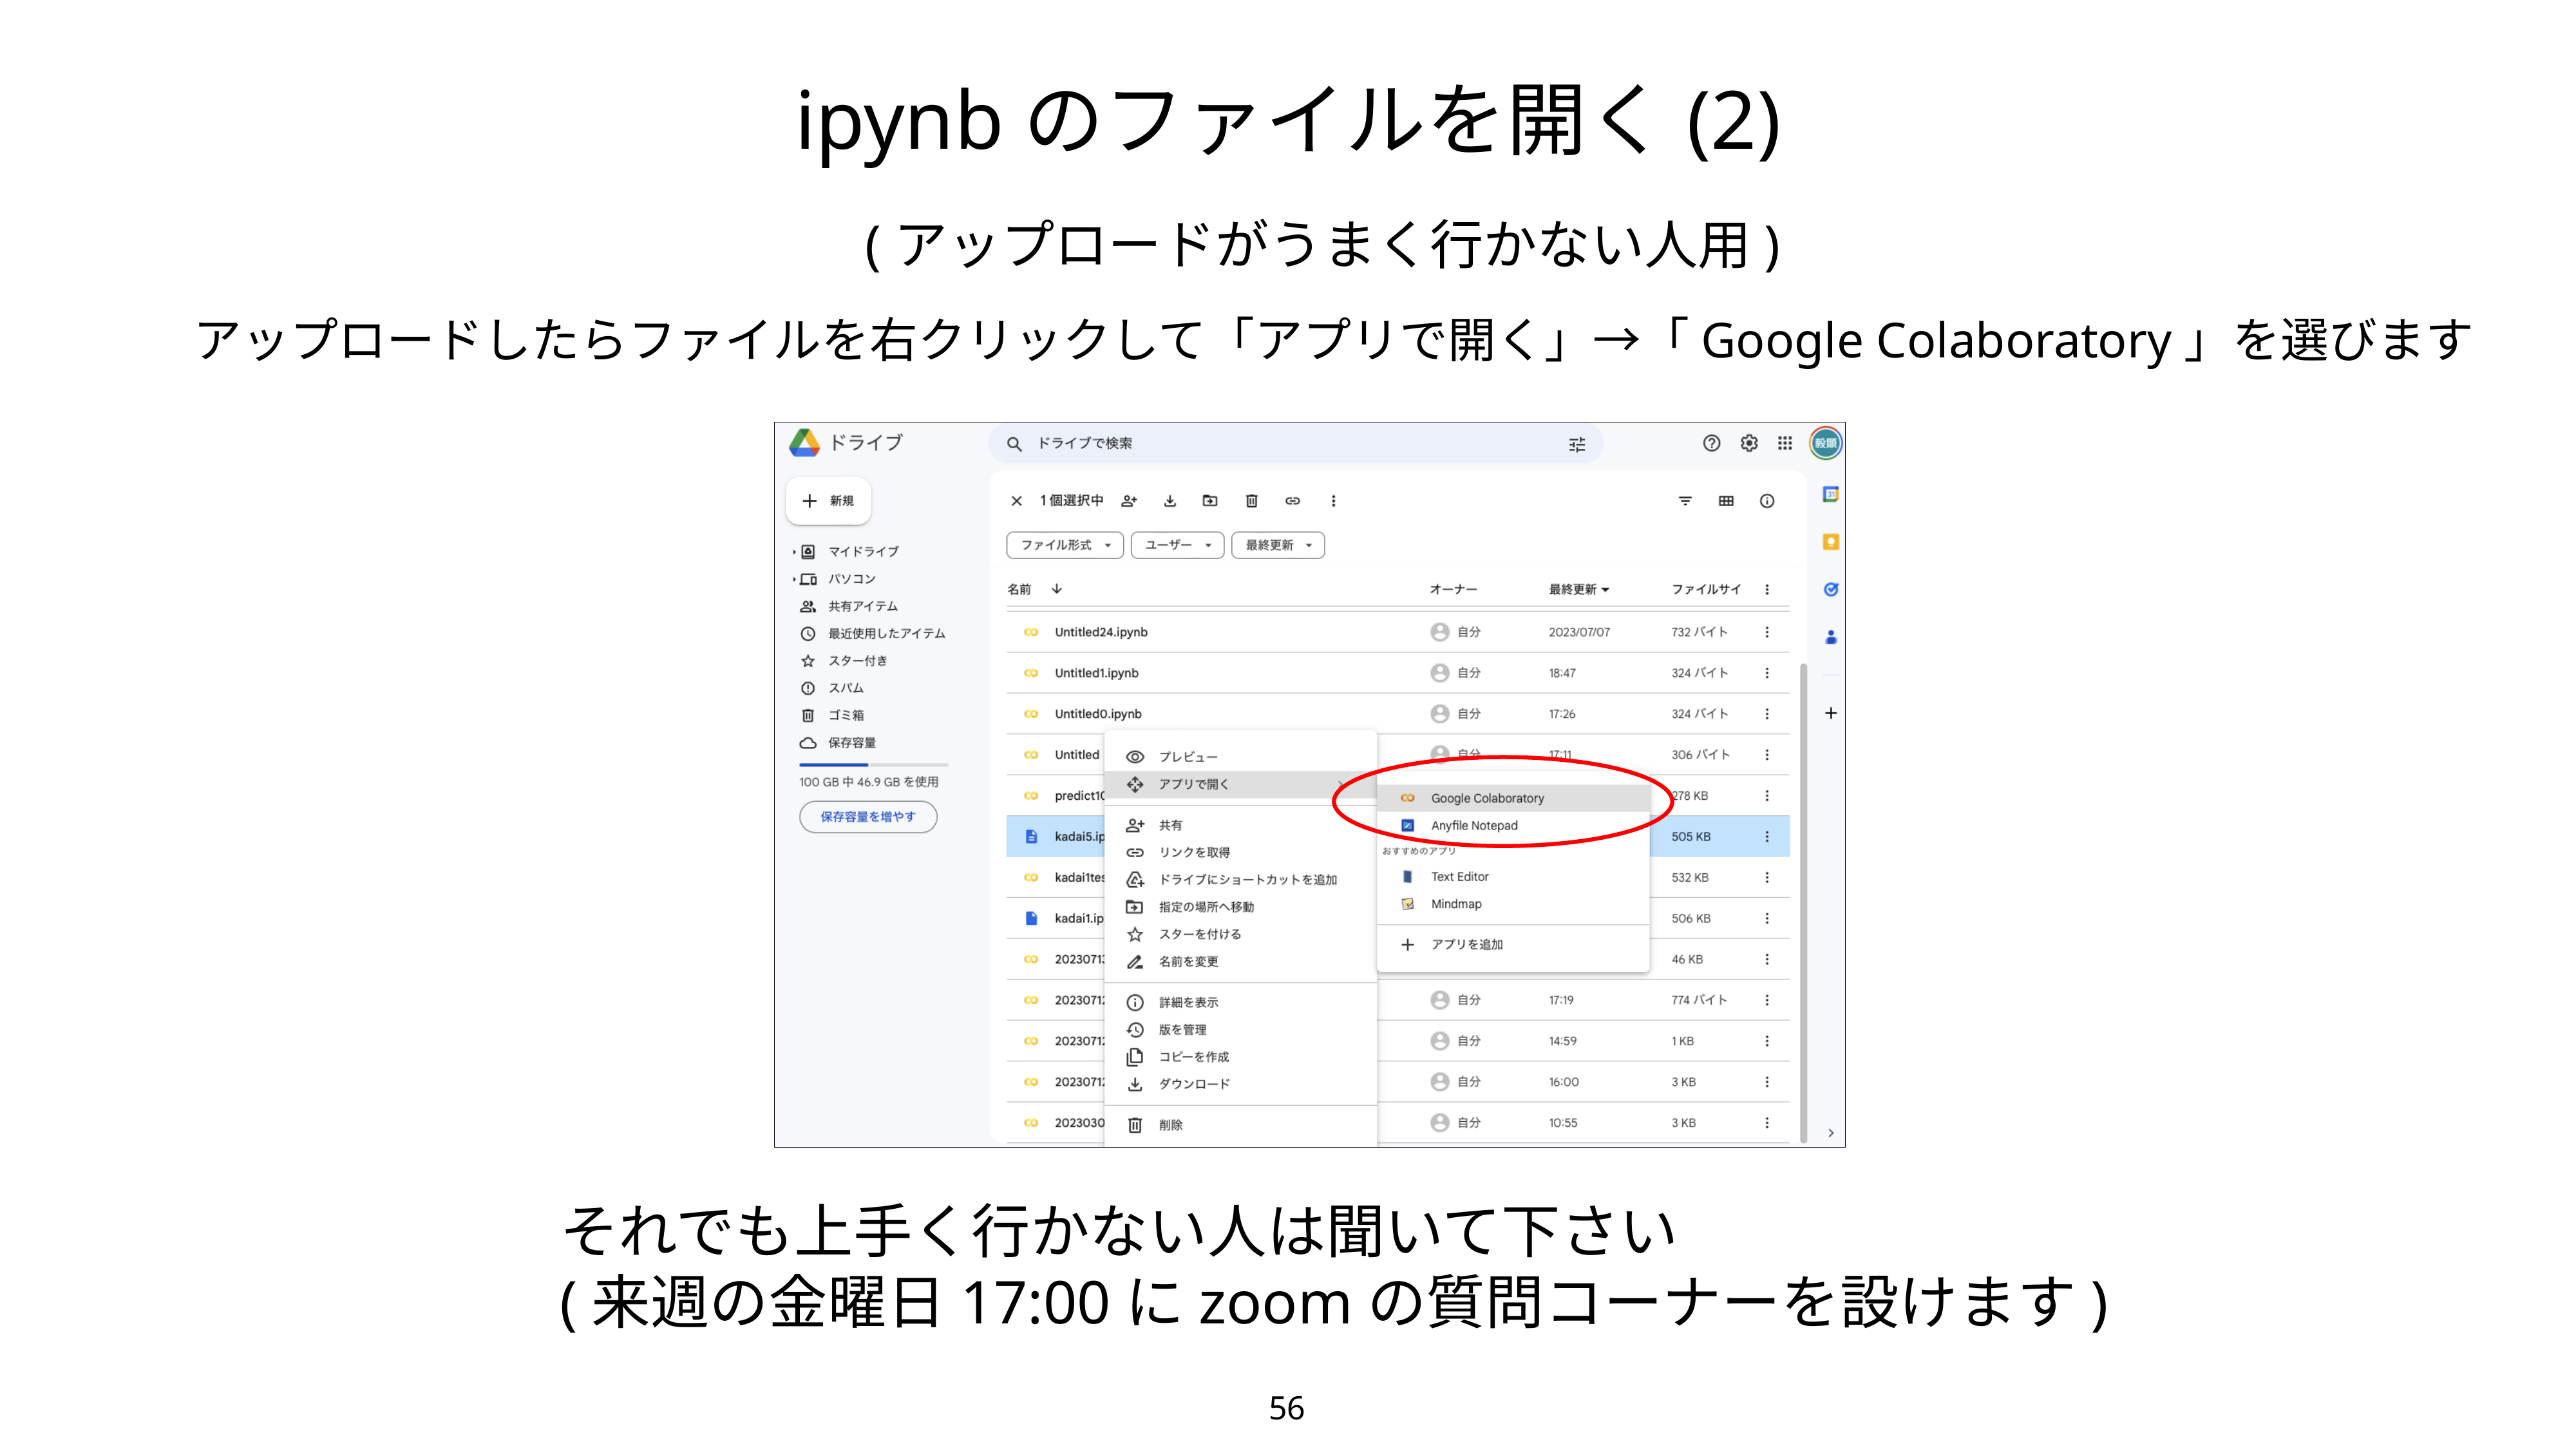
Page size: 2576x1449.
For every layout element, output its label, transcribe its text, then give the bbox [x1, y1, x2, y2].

text_box ipynbのファイルを開く(2) [789, 63, 1786, 171]
text_box (アップロードがうまく行かない人用) [307, 206, 2339, 280]
picture [773, 422, 1846, 1148]
text_box アップロードしたらファイルを右クリックして「アプリで開く」→「Google Colaboratory」を選びます [188, 304, 2479, 373]
text_box それでも上手く行かない人は聞いて下さい (来週の金曜日17:00にzoomの質問コーナーを設けます) [554, 1188, 2114, 1341]
slide_number 56 [1263, 1381, 1312, 1431]
